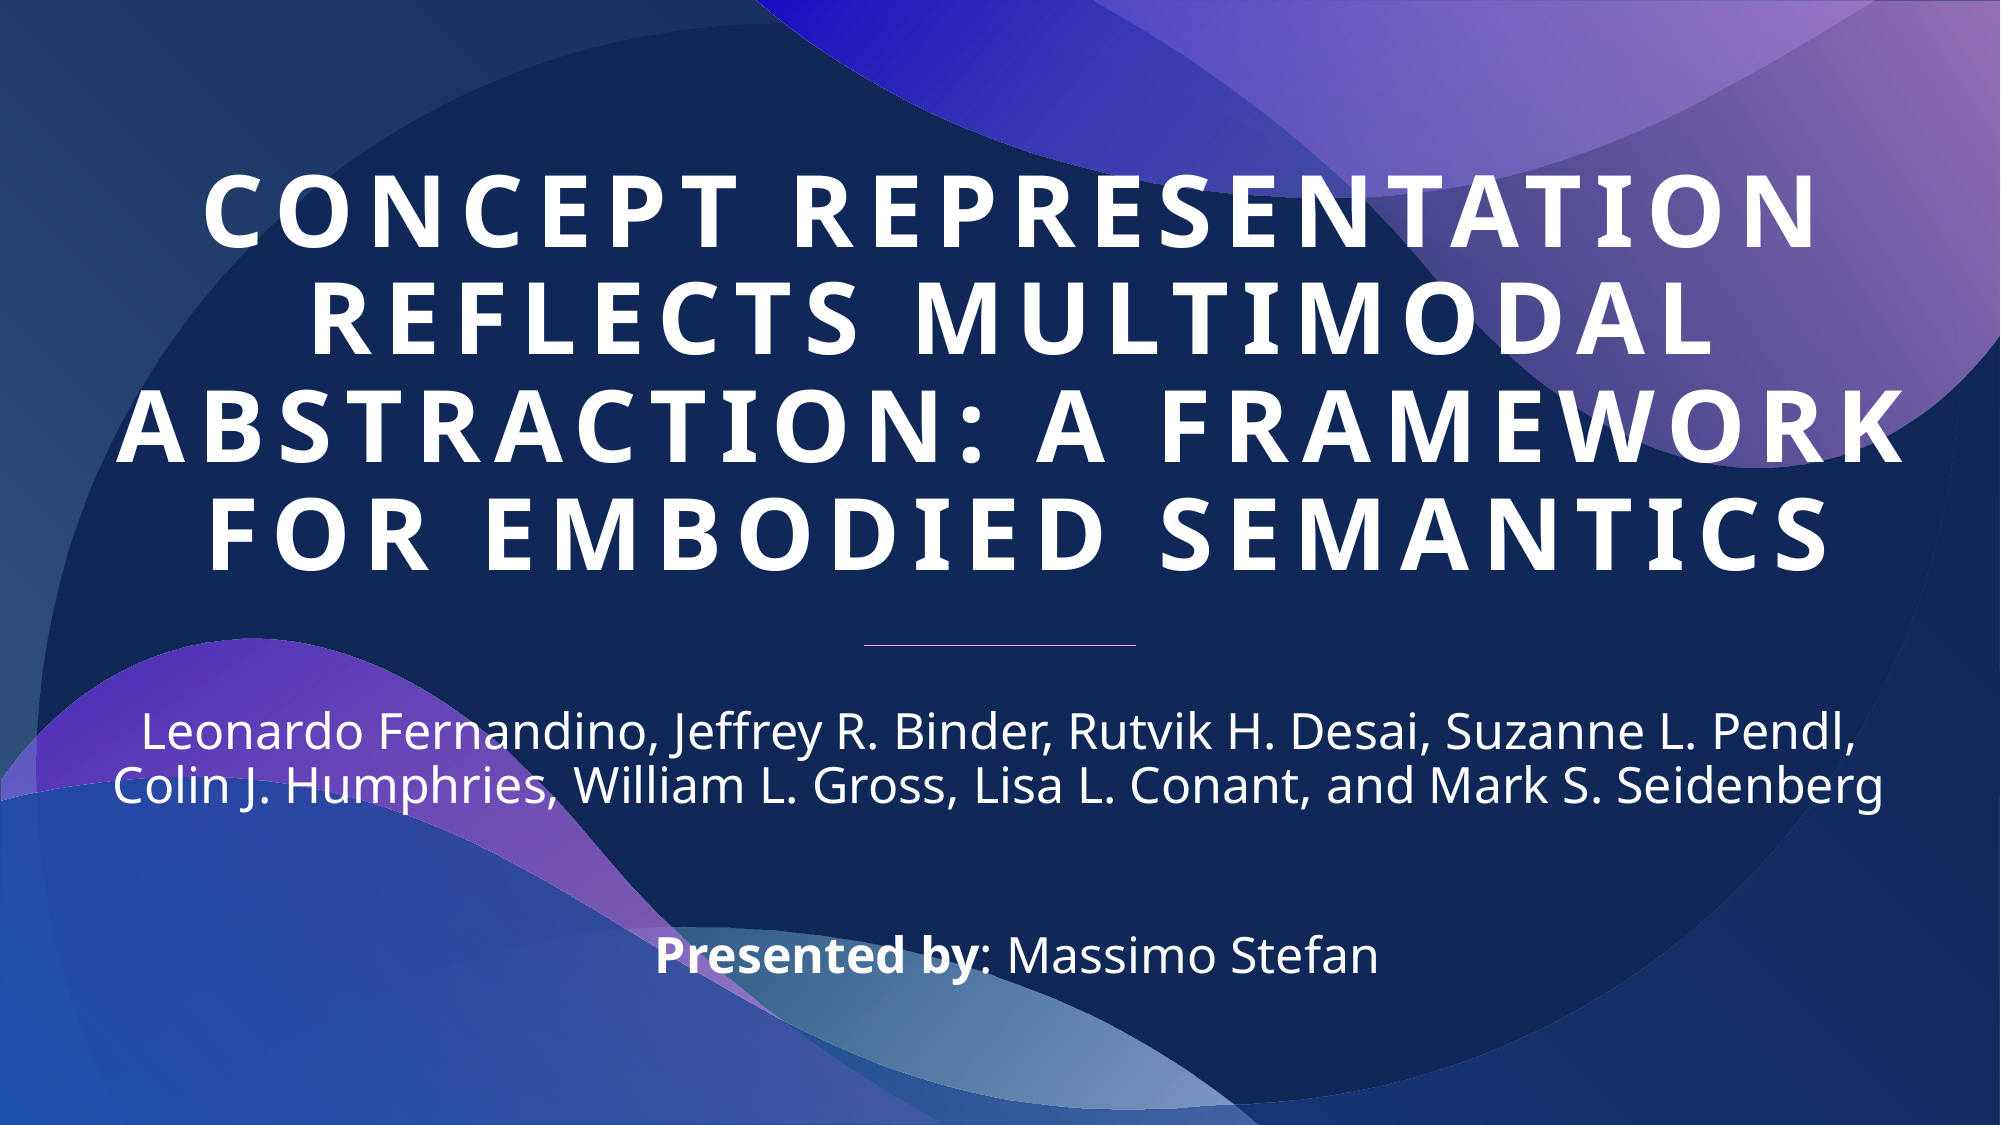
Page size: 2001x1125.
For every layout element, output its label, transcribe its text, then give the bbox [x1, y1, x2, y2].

text_box Presented by: Massimo Stefan [100, 922, 1936, 1047]
title Concept Representation Reflects Multimodal Abstraction: A Framework for Embodied Semantics [72, 139, 1963, 600]
subtitle Leonardo Fernandino, Jeffrey R. Binder, Rutvik H. Desai, Suzanne L. Pendl, Colin J. Humphries, William L. Gross, Lisa L. Conant, and Mark S. Seidenberg [82, 698, 1918, 824]
